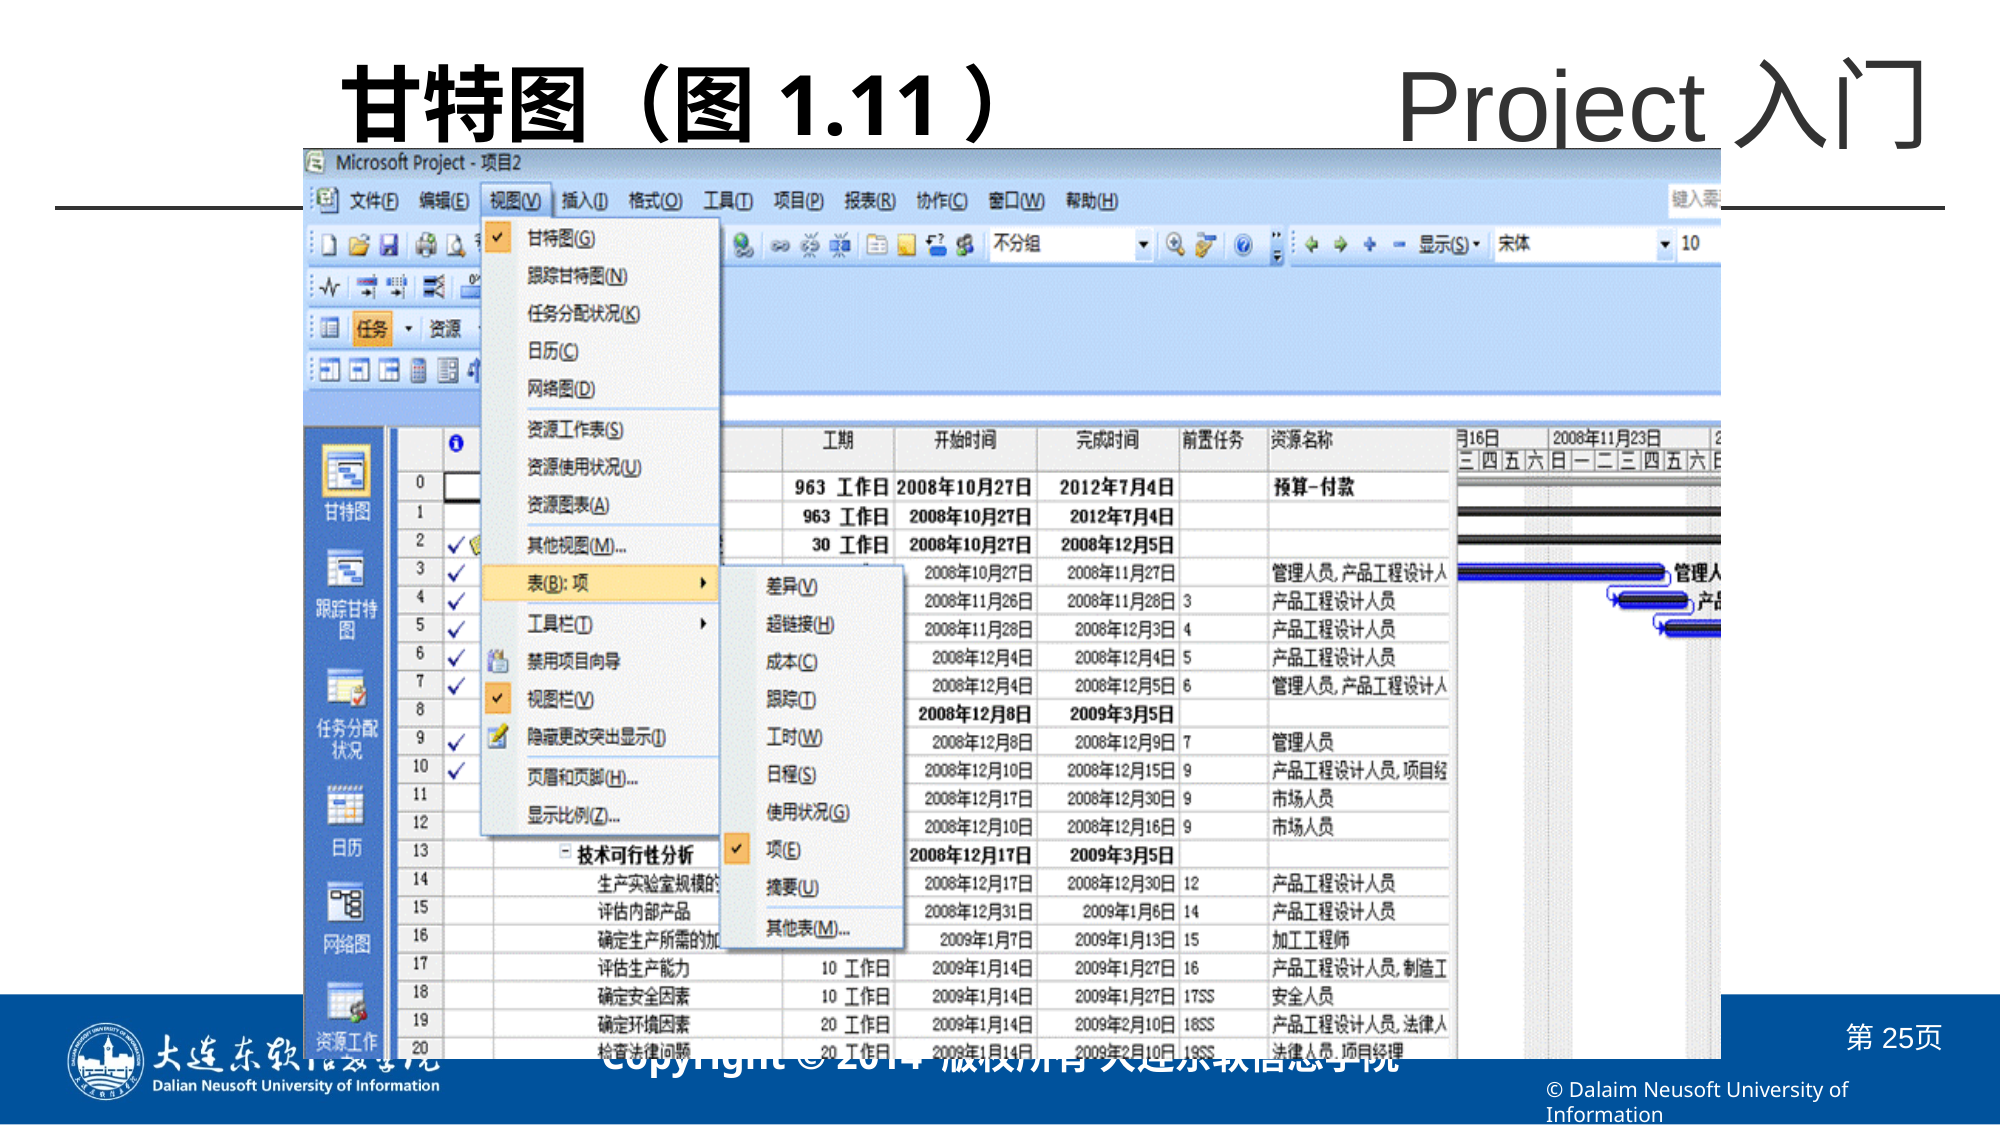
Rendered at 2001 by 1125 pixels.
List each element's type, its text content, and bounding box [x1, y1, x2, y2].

picture [55, 1016, 445, 1103]
title 甘特图（图1.11） [324, 45, 1675, 138]
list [302, 148, 1721, 1059]
